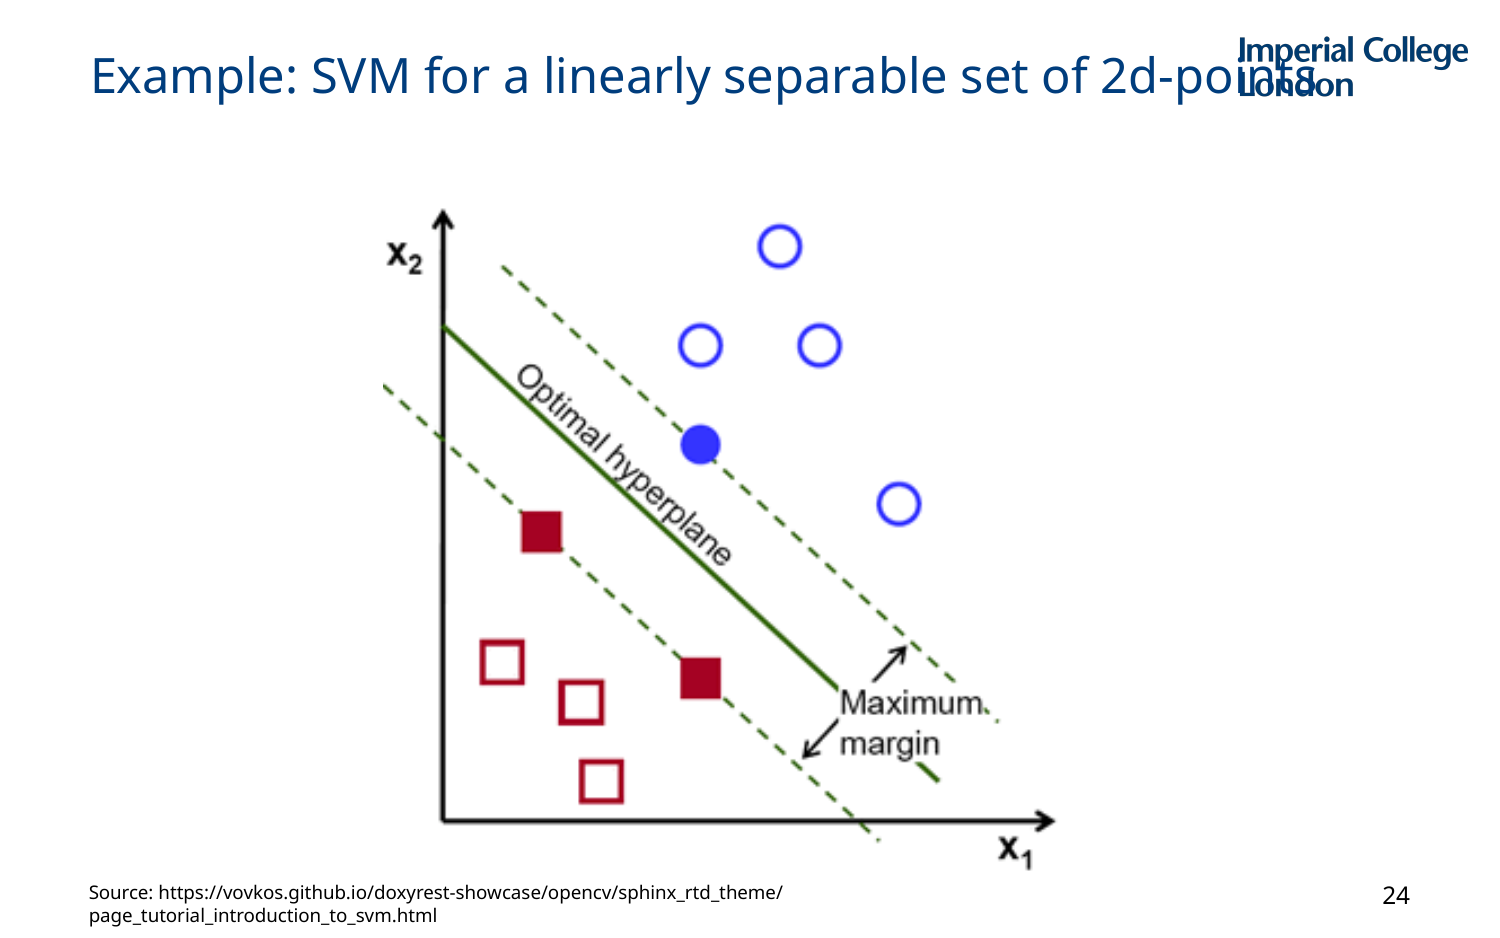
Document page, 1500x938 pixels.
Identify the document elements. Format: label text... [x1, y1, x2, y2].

text_box Source: https://vovkos.github.io/doxyrest-showcase/opencv/sphinx_rtd_theme/page_tutorial_introduction_to_svm.html [73, 873, 1075, 934]
title Example: SVM for a linearly separable set of 2d-points [75, 0, 1425, 153]
slide_number 24 [1074, 872, 1426, 920]
picture [1425, 18, 1486, 114]
picture [383, 205, 1061, 873]
